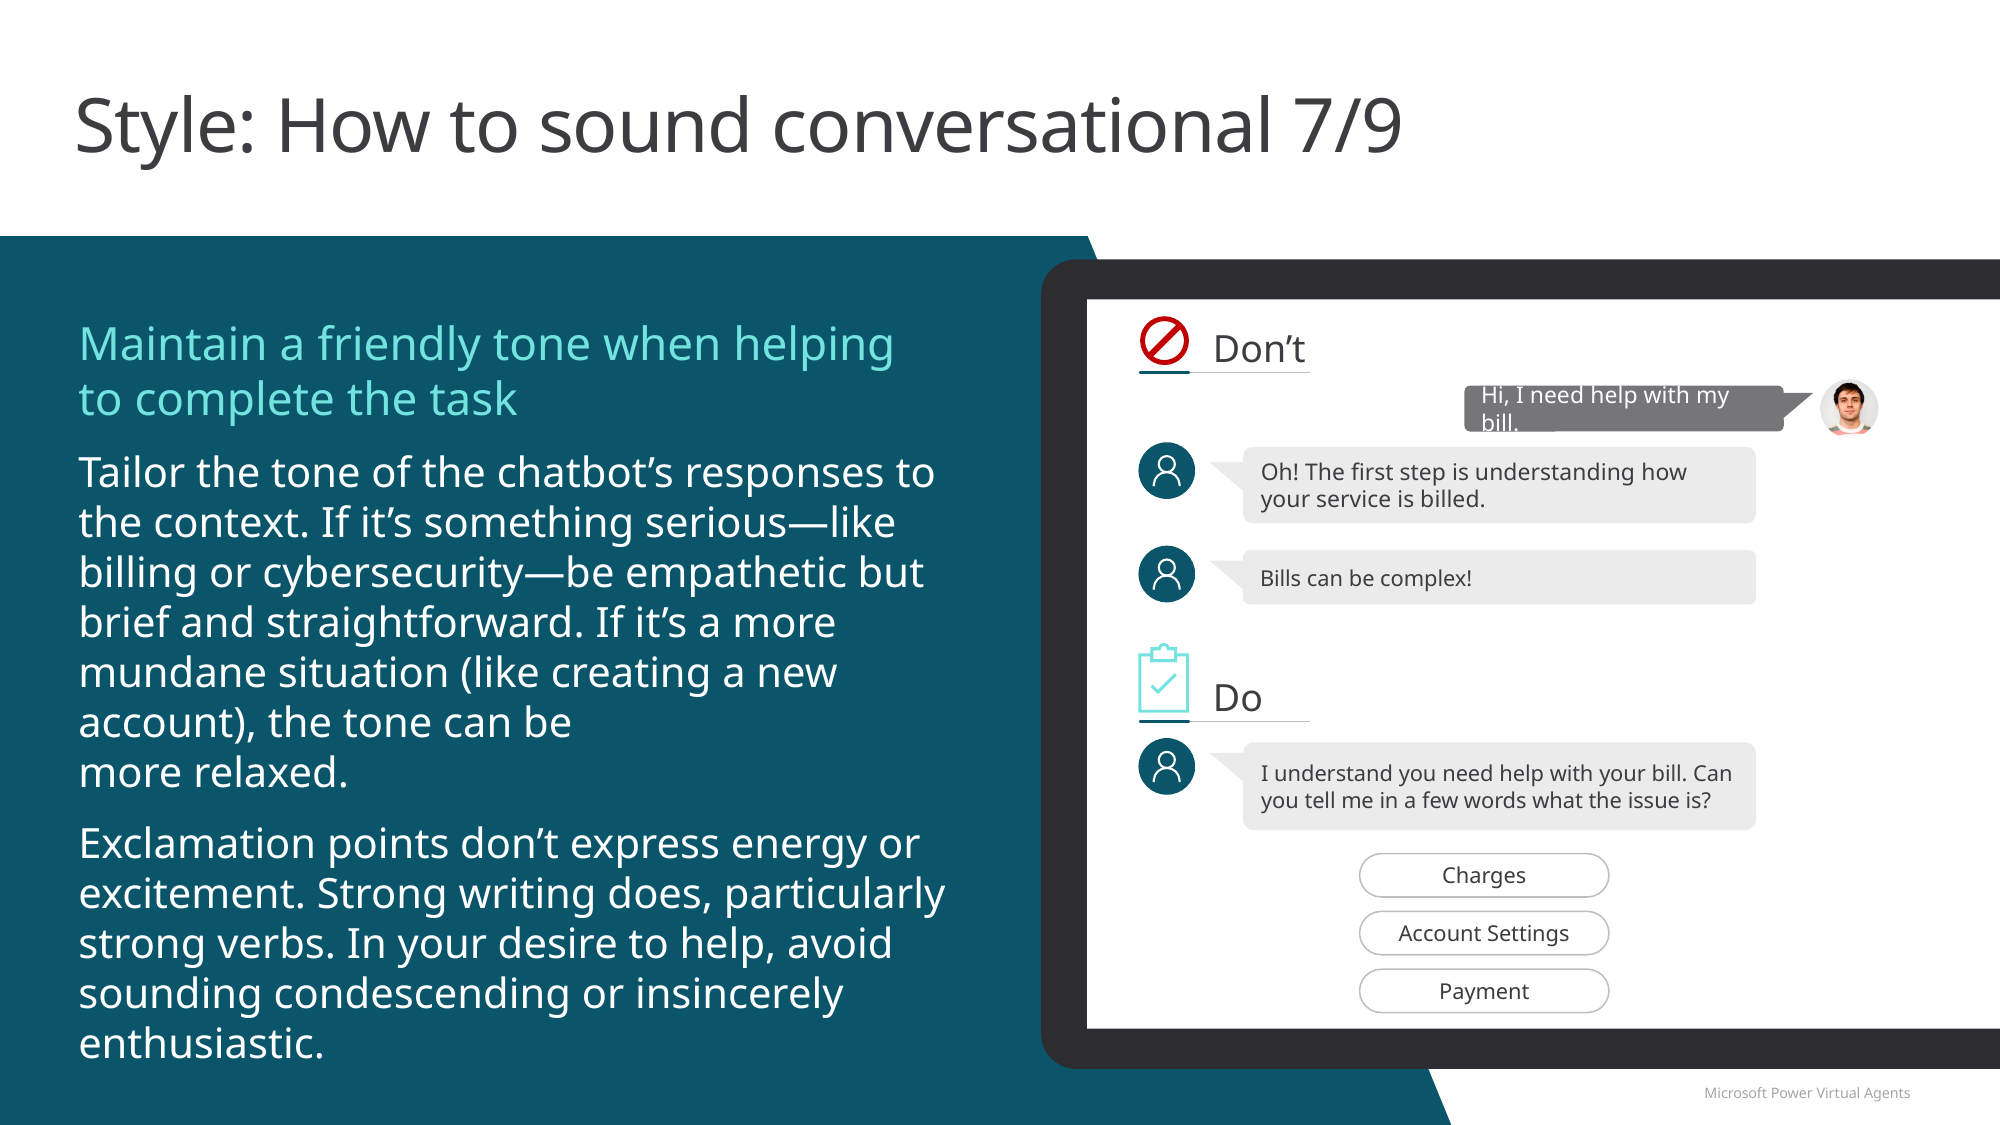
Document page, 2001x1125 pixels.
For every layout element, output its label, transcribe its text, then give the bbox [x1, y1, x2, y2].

text_box Maintain a friendly tone when helping to complete the task Tailor the tone of the chatbot’s responses to the context. If it’s something serious—like billing or cybersecurity—be empathetic but brief and straightforward. If it’s a more mundane situation (like creating a new account), the tone can be more relaxed. Exclamation points don’t express energy or excitement. Strong writing does, particularly strong verbs. In your desire to help, avoid sounding condescending or insincerely enthusiastic. [78, 314, 979, 1067]
text_box [0, 235, 1452, 1125]
title Style: How to sound conversational 7/9 [74, 101, 1729, 168]
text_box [1040, 259, 2000, 1070]
